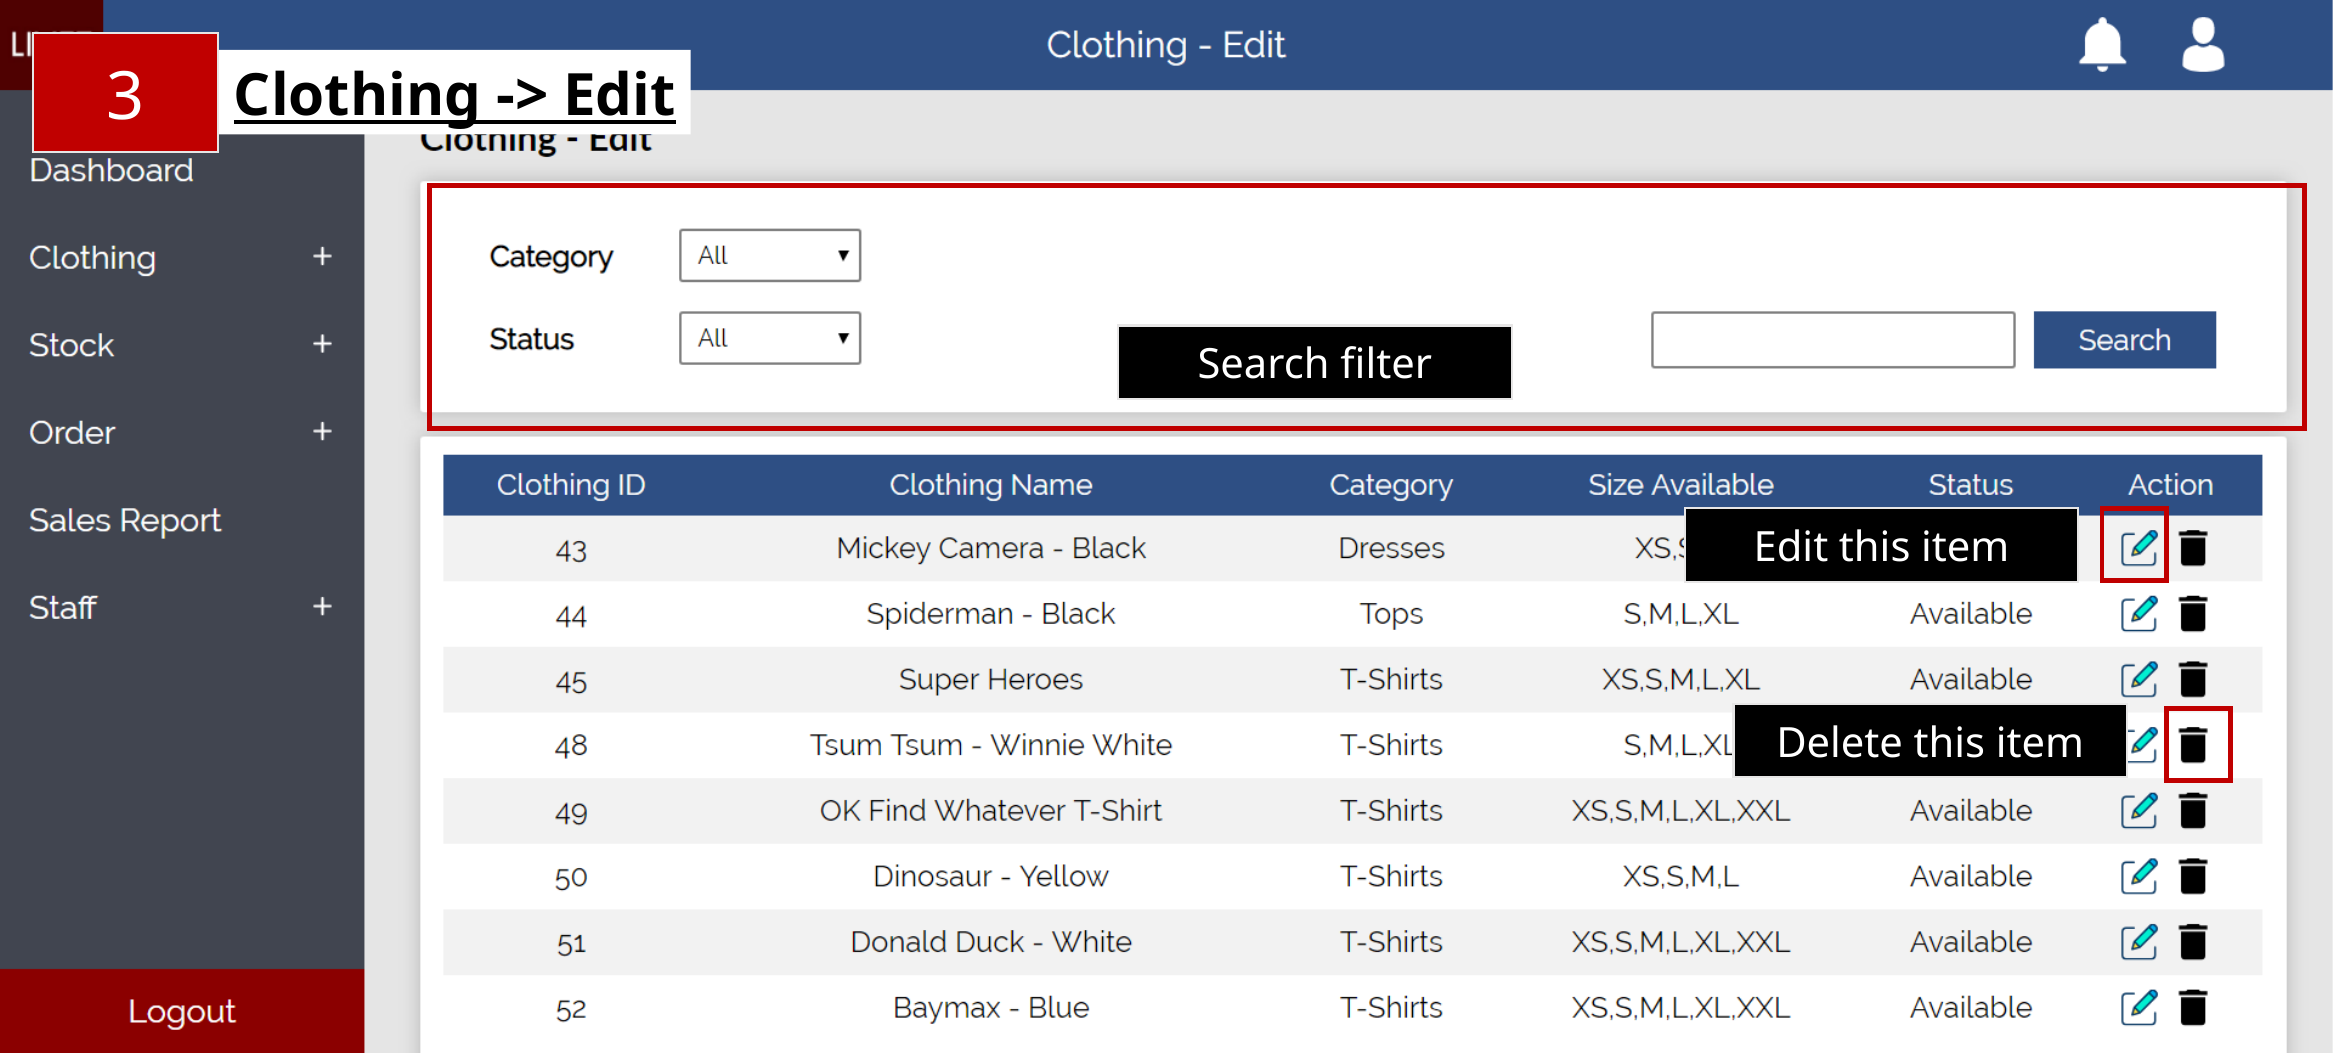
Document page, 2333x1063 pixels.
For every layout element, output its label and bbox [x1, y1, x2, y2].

text_box [33, 33, 692, 153]
picture [0, 0, 2333, 1053]
